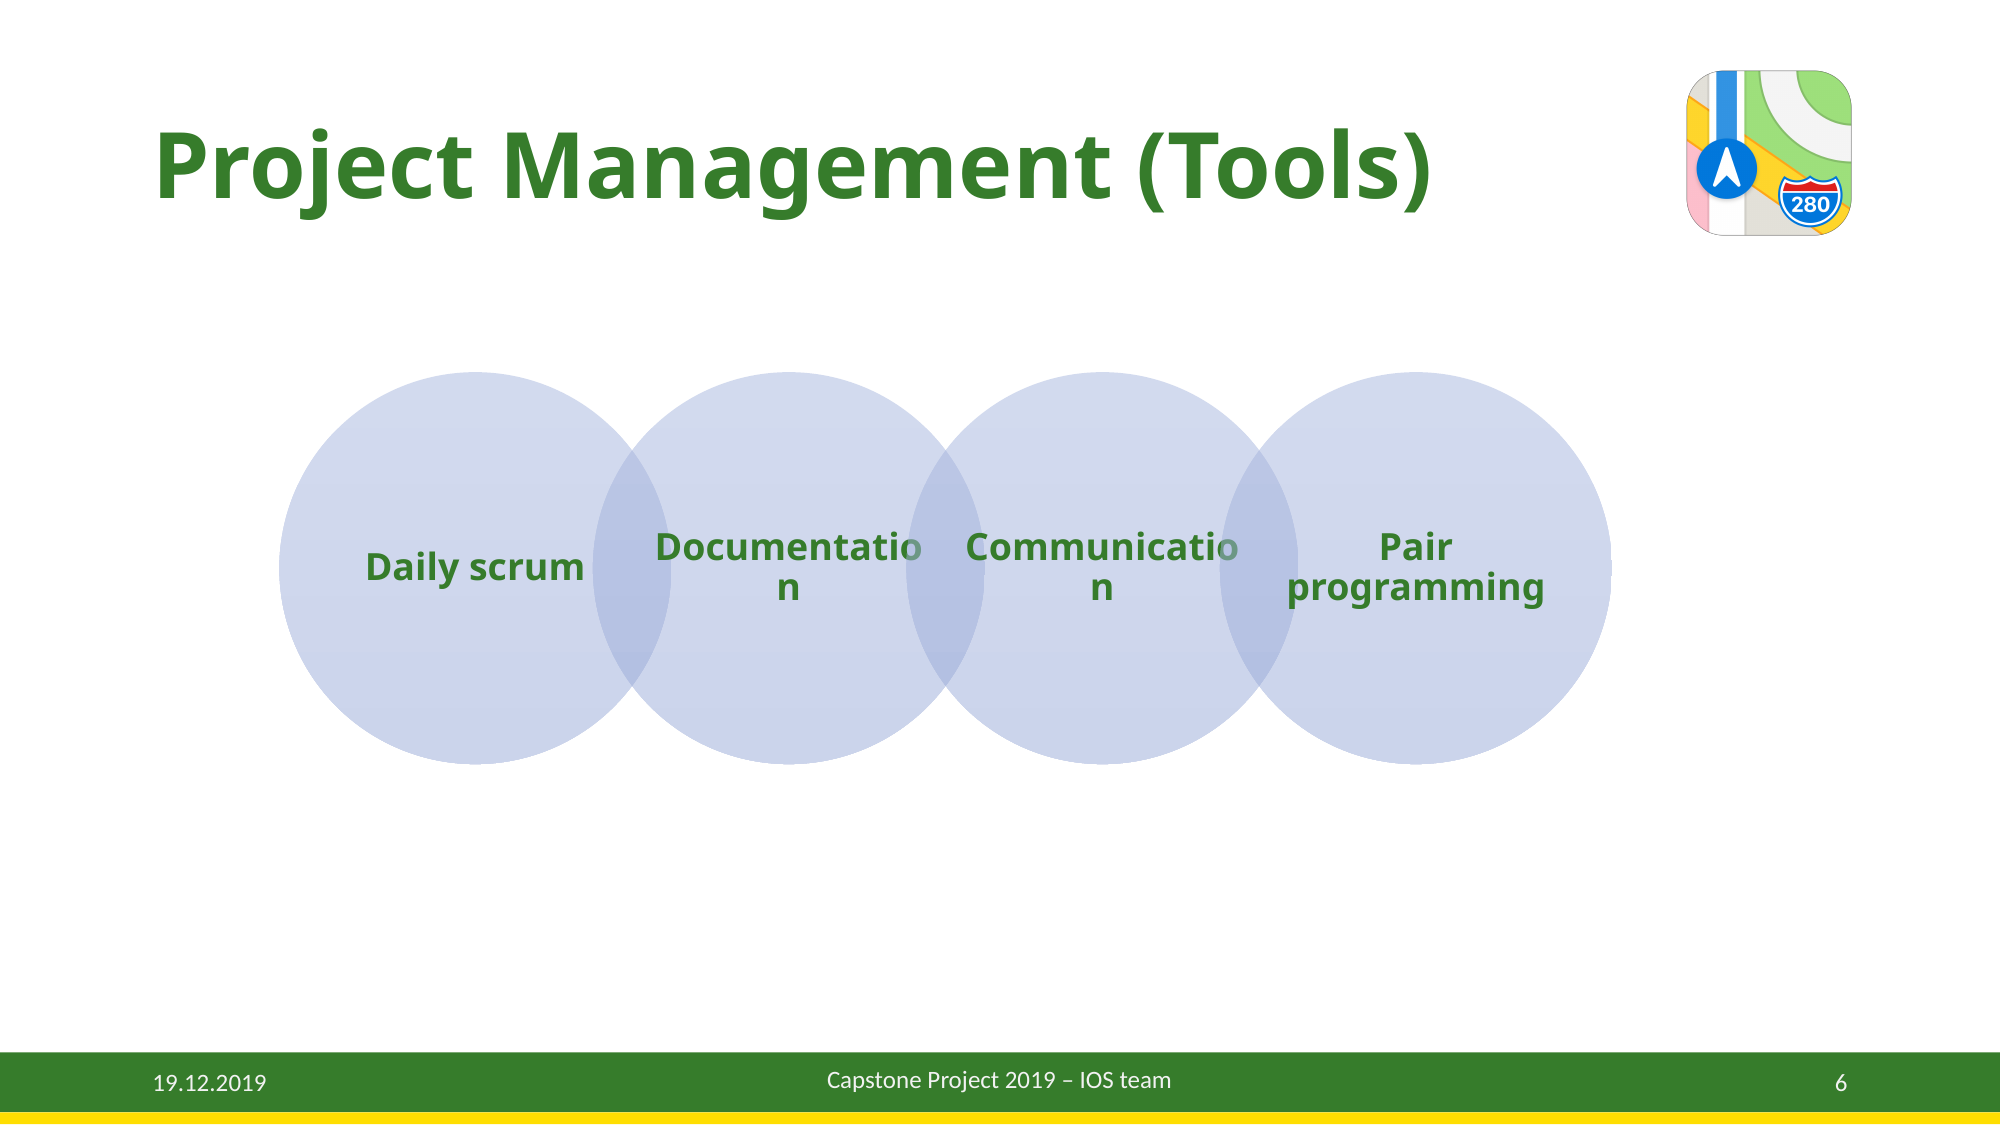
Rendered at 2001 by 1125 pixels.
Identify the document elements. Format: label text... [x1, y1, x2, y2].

text_box [0, 1111, 2000, 1125]
text_box [0, 1051, 137, 1111]
text_box [1863, 1051, 2000, 1111]
text_box [588, 1051, 1412, 1111]
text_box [278, 123, 1613, 1013]
title Project Management (Tools) [137, 59, 1863, 278]
footer Capstone Project 2019 – IOS team [662, 1048, 1338, 1109]
picture [1675, 59, 1863, 247]
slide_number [137, 1051, 588, 1112]
slide_number 6 [1412, 1051, 1863, 1112]
